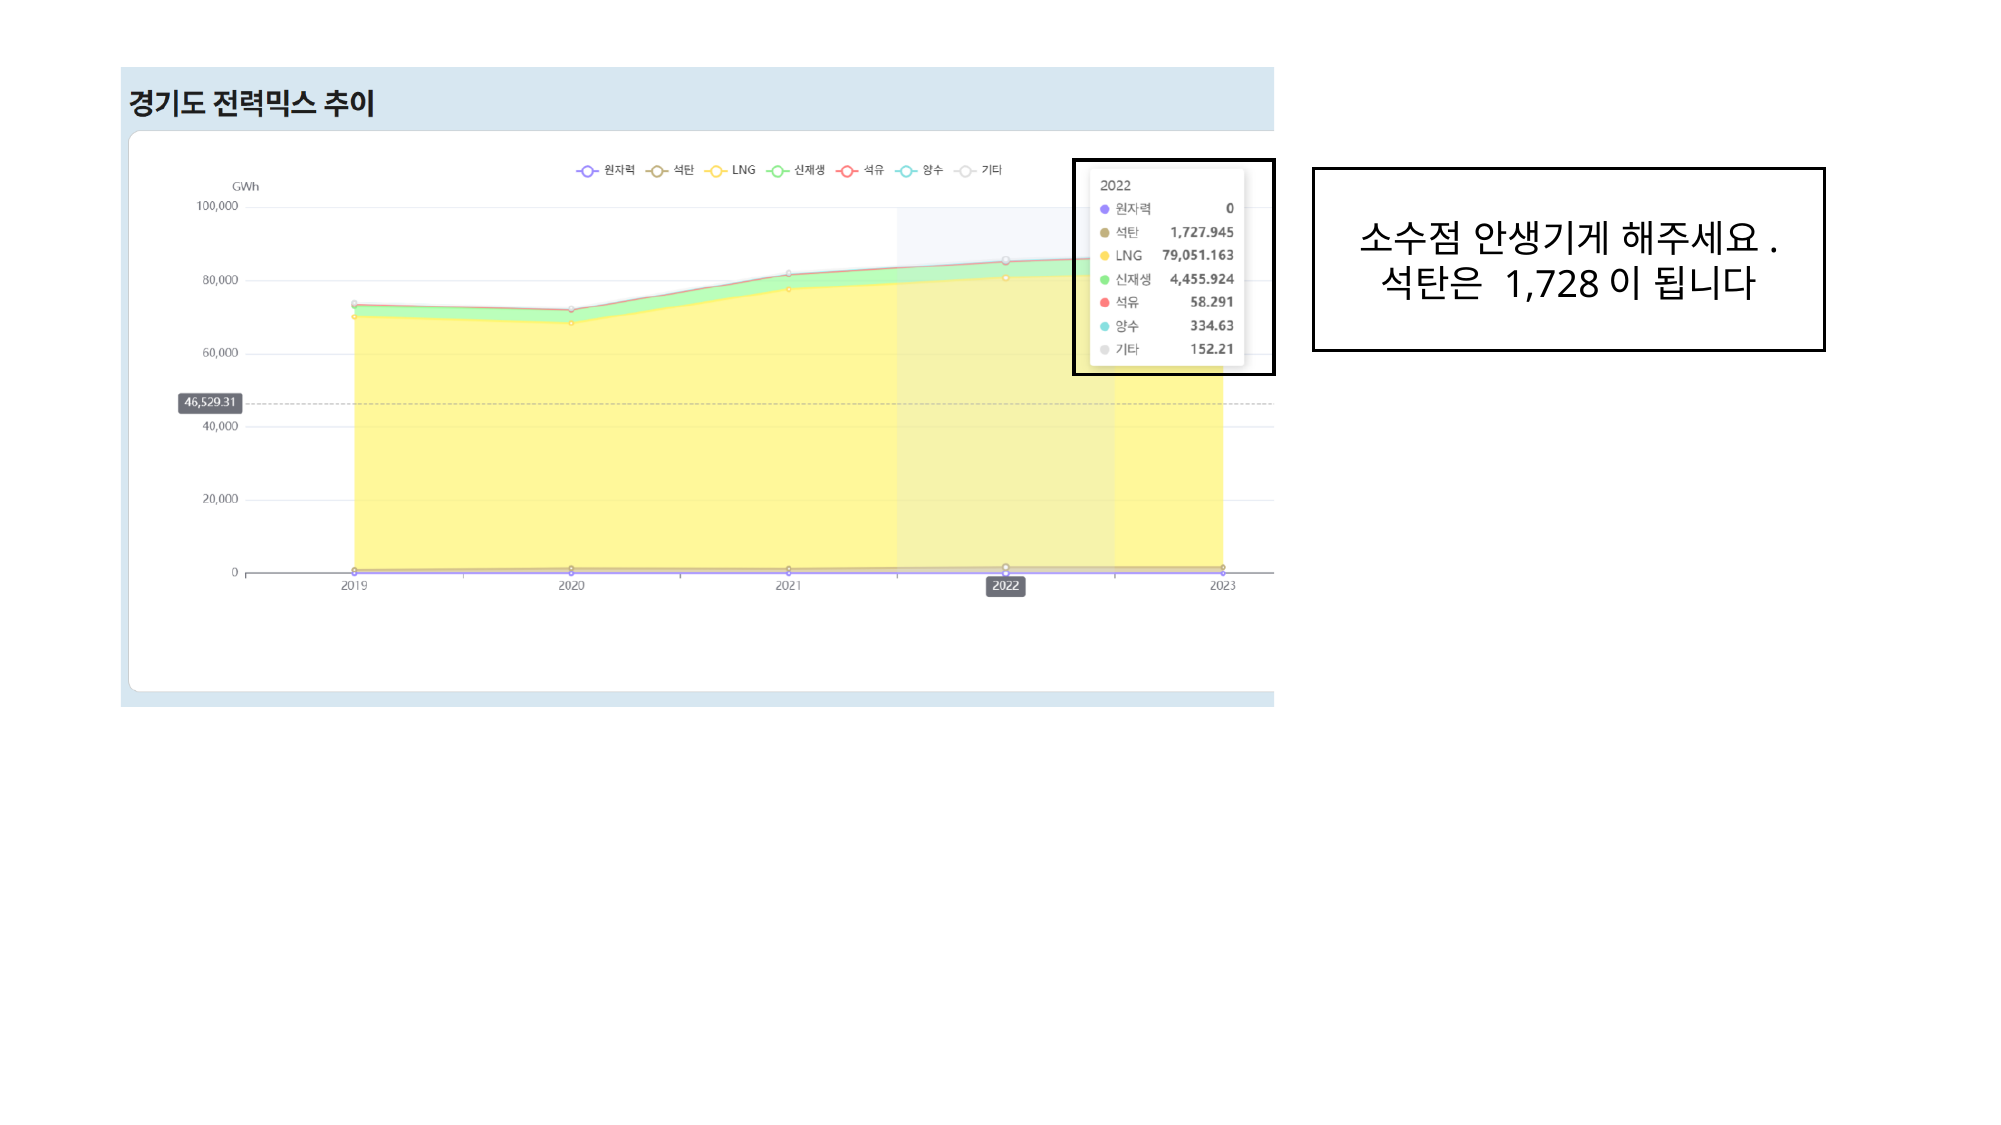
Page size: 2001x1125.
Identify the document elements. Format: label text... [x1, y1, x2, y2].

picture [120, 66, 1275, 707]
text_box 소수점 안생기게 해주세요. 석탄은 1,728이 됩니다 [1312, 167, 1826, 352]
